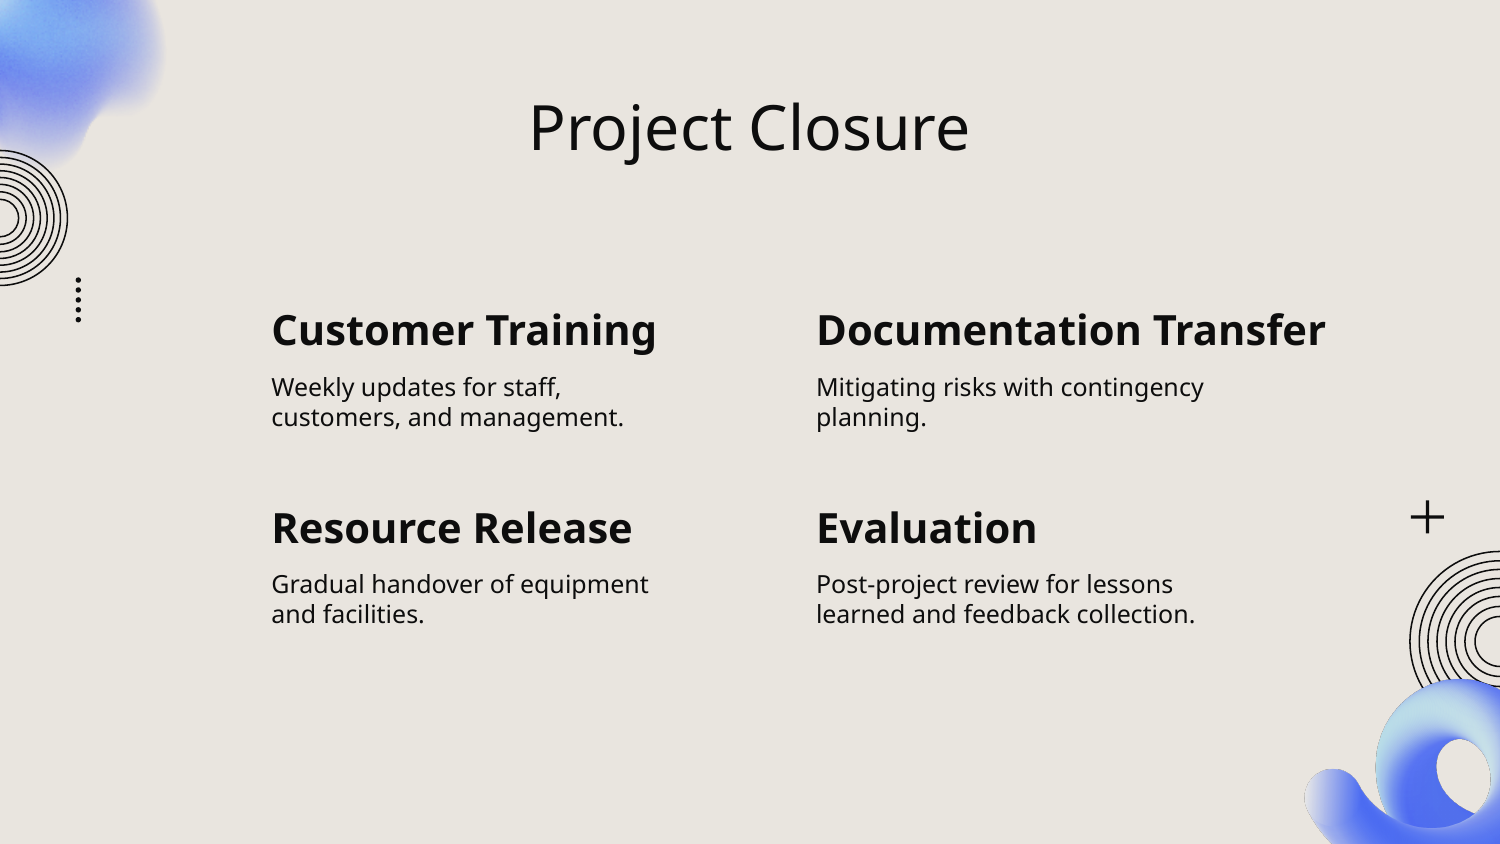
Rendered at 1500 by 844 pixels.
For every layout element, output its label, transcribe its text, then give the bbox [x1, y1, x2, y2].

subtitle Customer Training [256, 294, 699, 370]
subtitle Gradual handover of equipment and facilities. [256, 567, 699, 711]
subtitle Mitigating risks with contingency planning. [800, 370, 1244, 491]
subtitle Evaluation [800, 491, 1244, 567]
subtitle Resource Release [256, 491, 699, 567]
subtitle Post-project review for lessons learned and feedback collection. [800, 567, 1244, 711]
subtitle Documentation Transfer [800, 294, 1344, 370]
picture [1273, 560, 1500, 844]
subtitle Weekly updates for staff, customers, and management. [256, 370, 699, 491]
title Project Closure [118, 72, 1382, 167]
